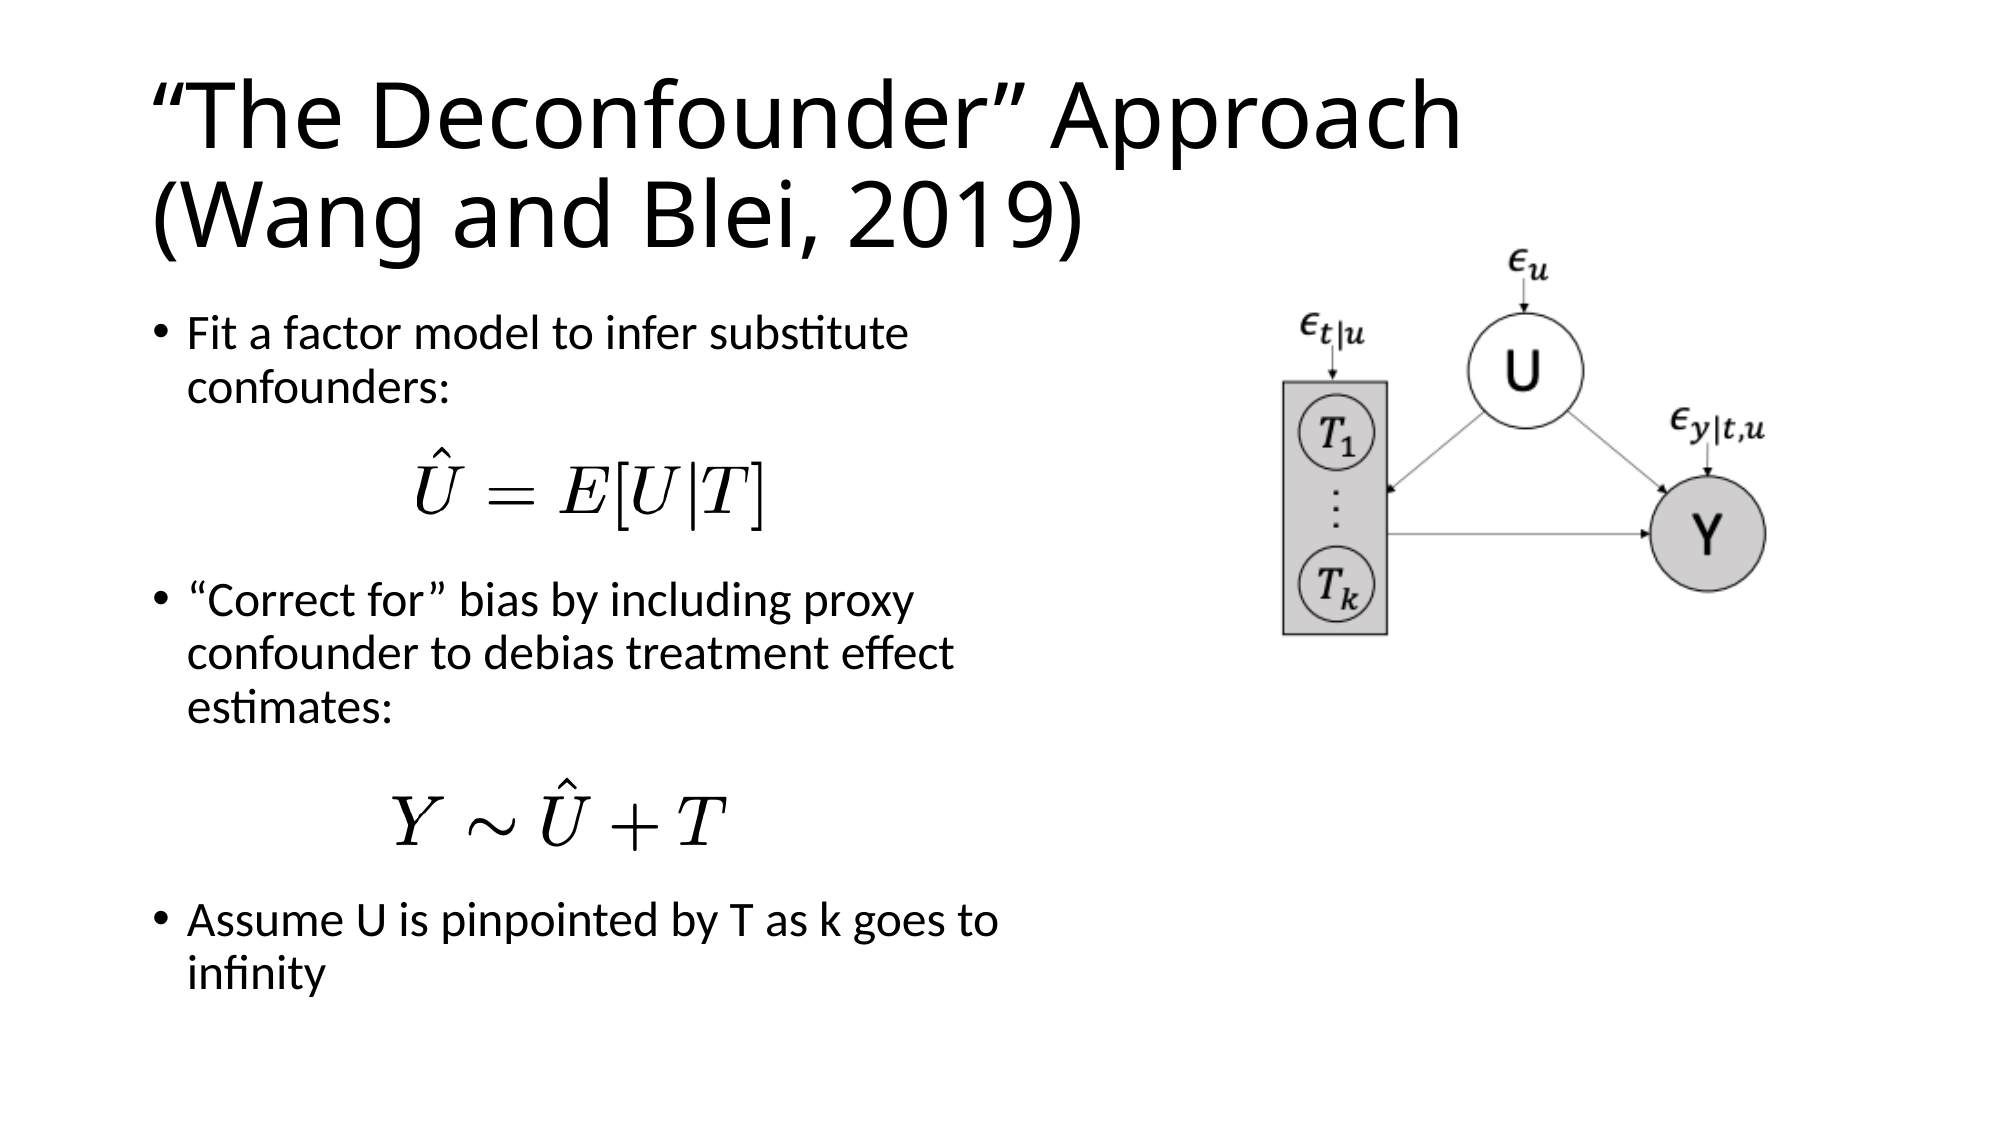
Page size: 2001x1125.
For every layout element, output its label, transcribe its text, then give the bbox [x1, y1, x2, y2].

picture [391, 776, 727, 852]
picture [417, 446, 762, 532]
title “The Deconfounder” Approach (Wang and Blei, 2019) [137, 59, 1863, 278]
picture [1221, 213, 1825, 661]
list Fit a factor model to infer substitute confounders: “Correct for” bias by including proxy confounder to debias treatment effect estimates: Assume U is pinpointed by T as k goes to infinity [137, 299, 1074, 1014]
